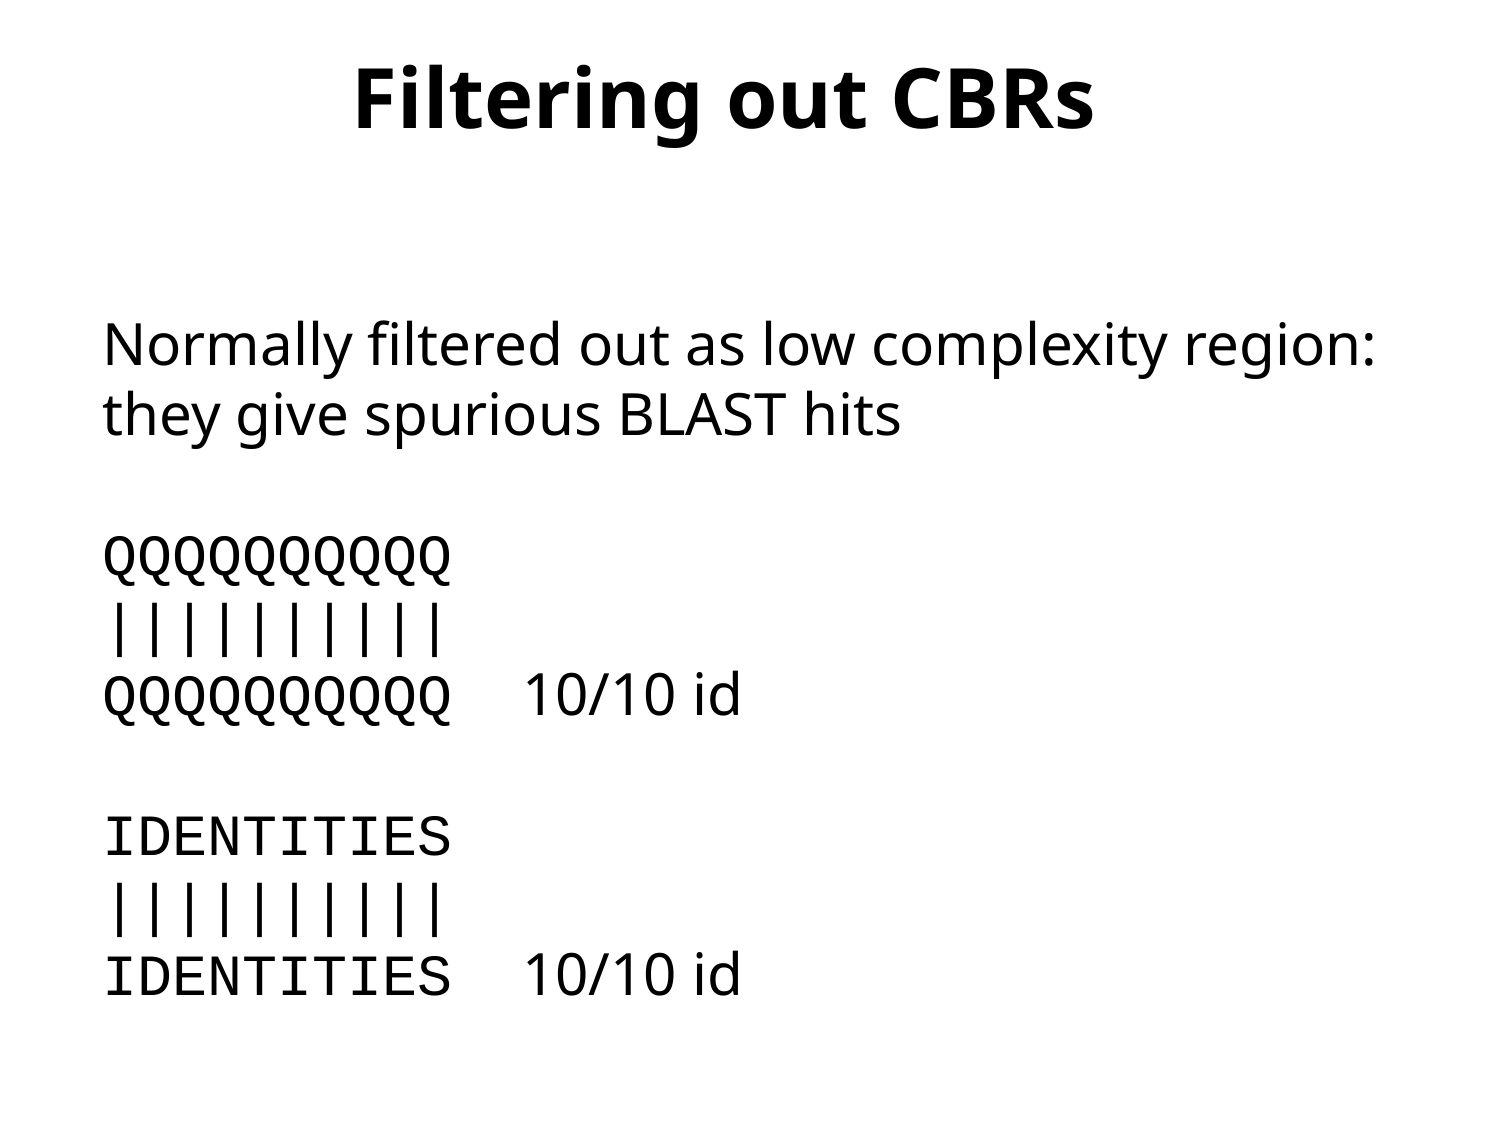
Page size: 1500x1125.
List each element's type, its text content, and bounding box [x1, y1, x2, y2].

text_box Normally filtered out as low complexity region: they give spurious BLAST hits QQQQQQQQQQ |||||||||| QQQQQQQQQQ 10/10 id IDENTITIES |||||||||| IDENTITIES 10/10 id [87, 299, 1450, 1015]
text_box Filtering out CBRs [337, 37, 1112, 153]
